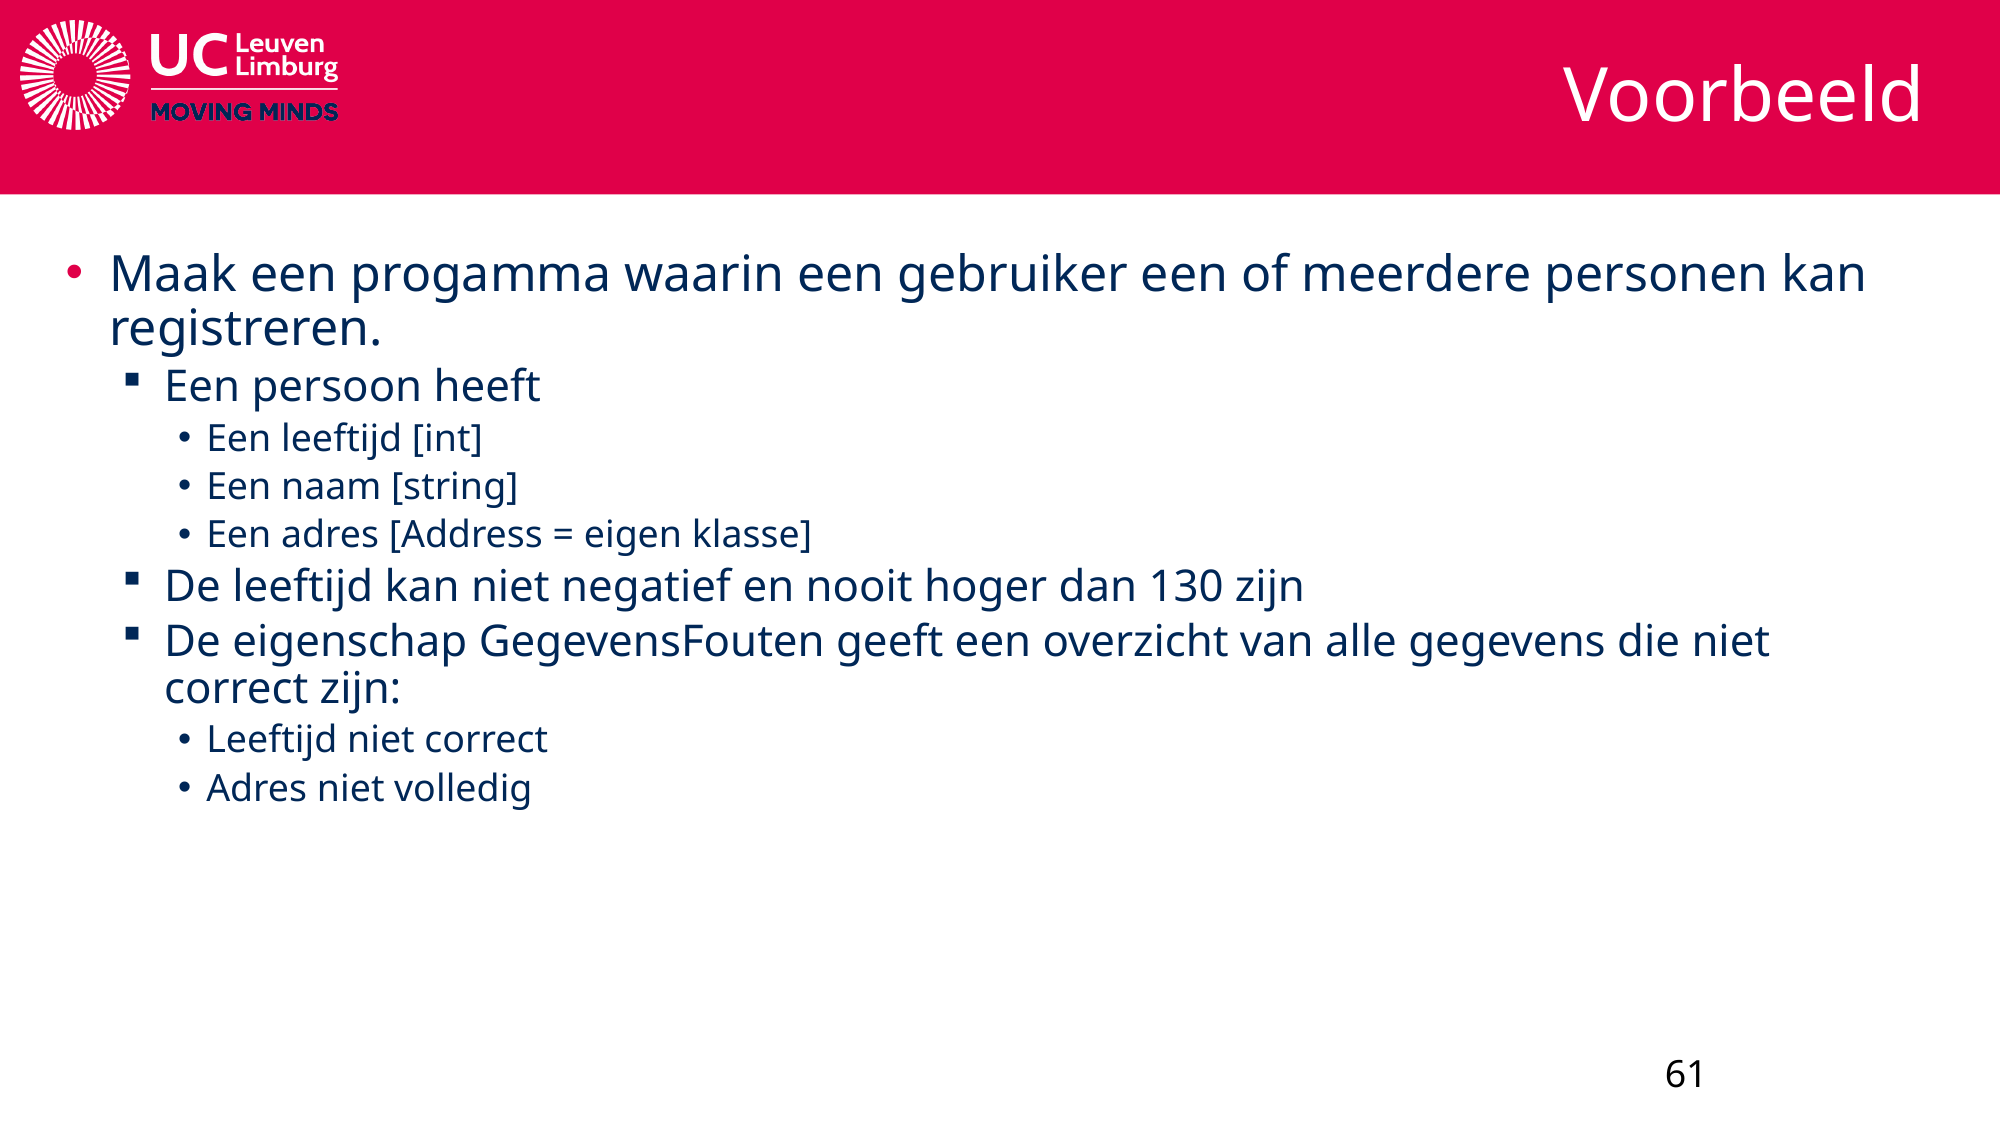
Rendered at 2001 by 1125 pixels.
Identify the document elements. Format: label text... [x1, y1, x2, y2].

list Maak een progamma waarin een gebruiker een of meerdere personen kan registreren. Een persoon heeft Een leeftijd [int] Een naam [string] Een adres [Address = eigen klasse] De leeftijd kan niet negatief en nooit hoger dan 130 zijn De eigenschap GegevensFouten geeft een overzicht van alle gegevens die niet correct zijn: Leeftijd niet correct Adres niet volledig [50, 240, 1940, 1078]
slide_number 61 [1650, 1042, 2000, 1103]
picture [20, 20, 338, 130]
title Voorbeeld [358, 0, 1940, 195]
